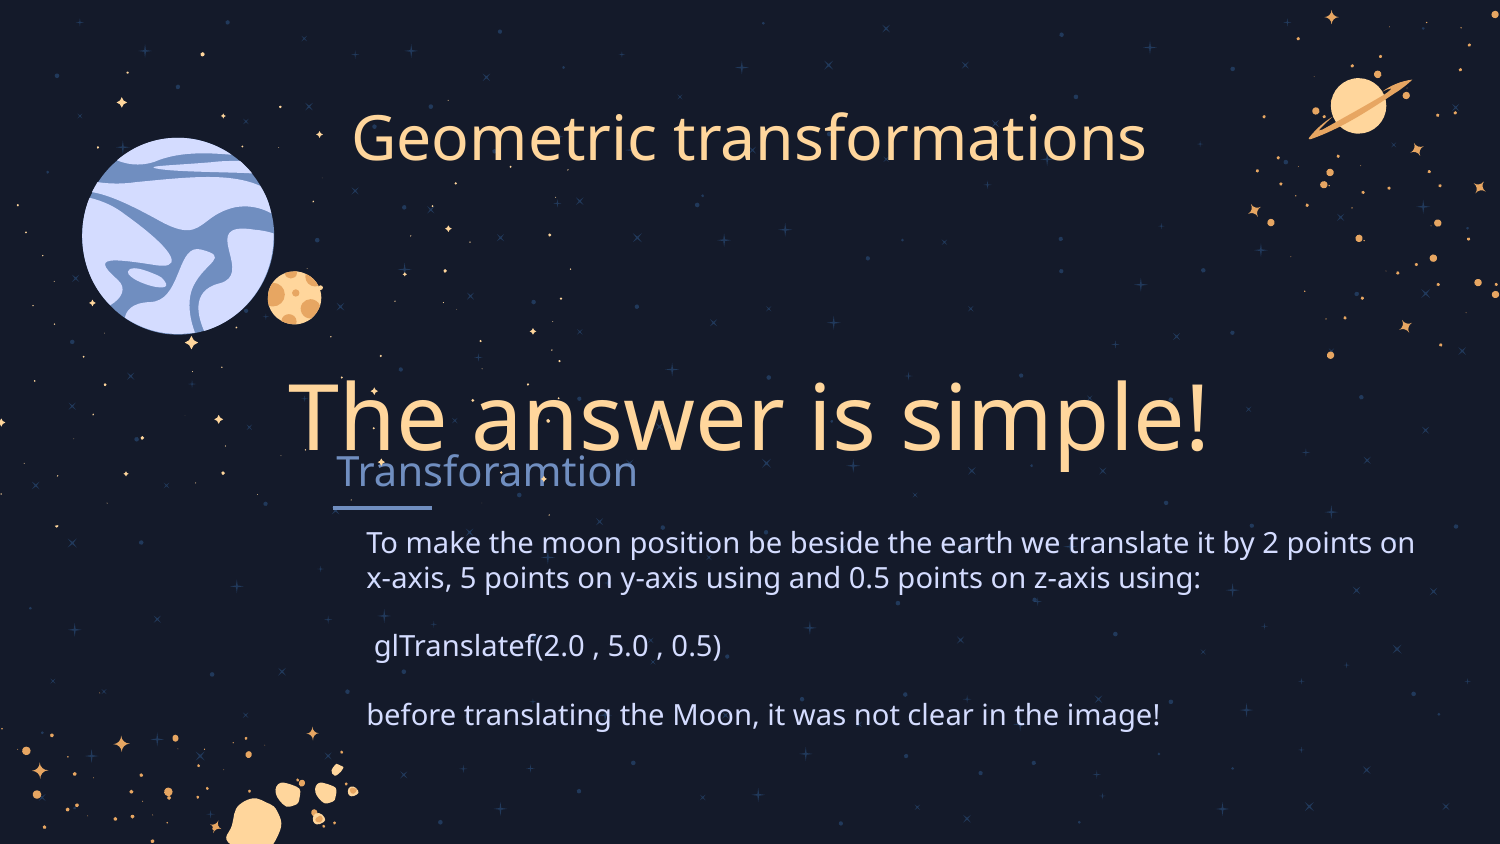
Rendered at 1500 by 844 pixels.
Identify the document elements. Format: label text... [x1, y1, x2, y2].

title Geometric transformations [577, 88, 1383, 183]
subtitle To make the moon position be beside the earth we translate it by 2 points on x-axis, 5 points on y-axis using and 0.5 points on z-axis using: glTranslatef(2.0 , 5.0 , 0.5) before translating the Moon, it was not clear in the image! [351, 509, 1439, 744]
text_box The answer is simple! [577, 366, 1383, 461]
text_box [0, 51, 572, 528]
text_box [267, 271, 322, 325]
title Transforamtion [577, 461, 677, 494]
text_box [74, 130, 282, 343]
